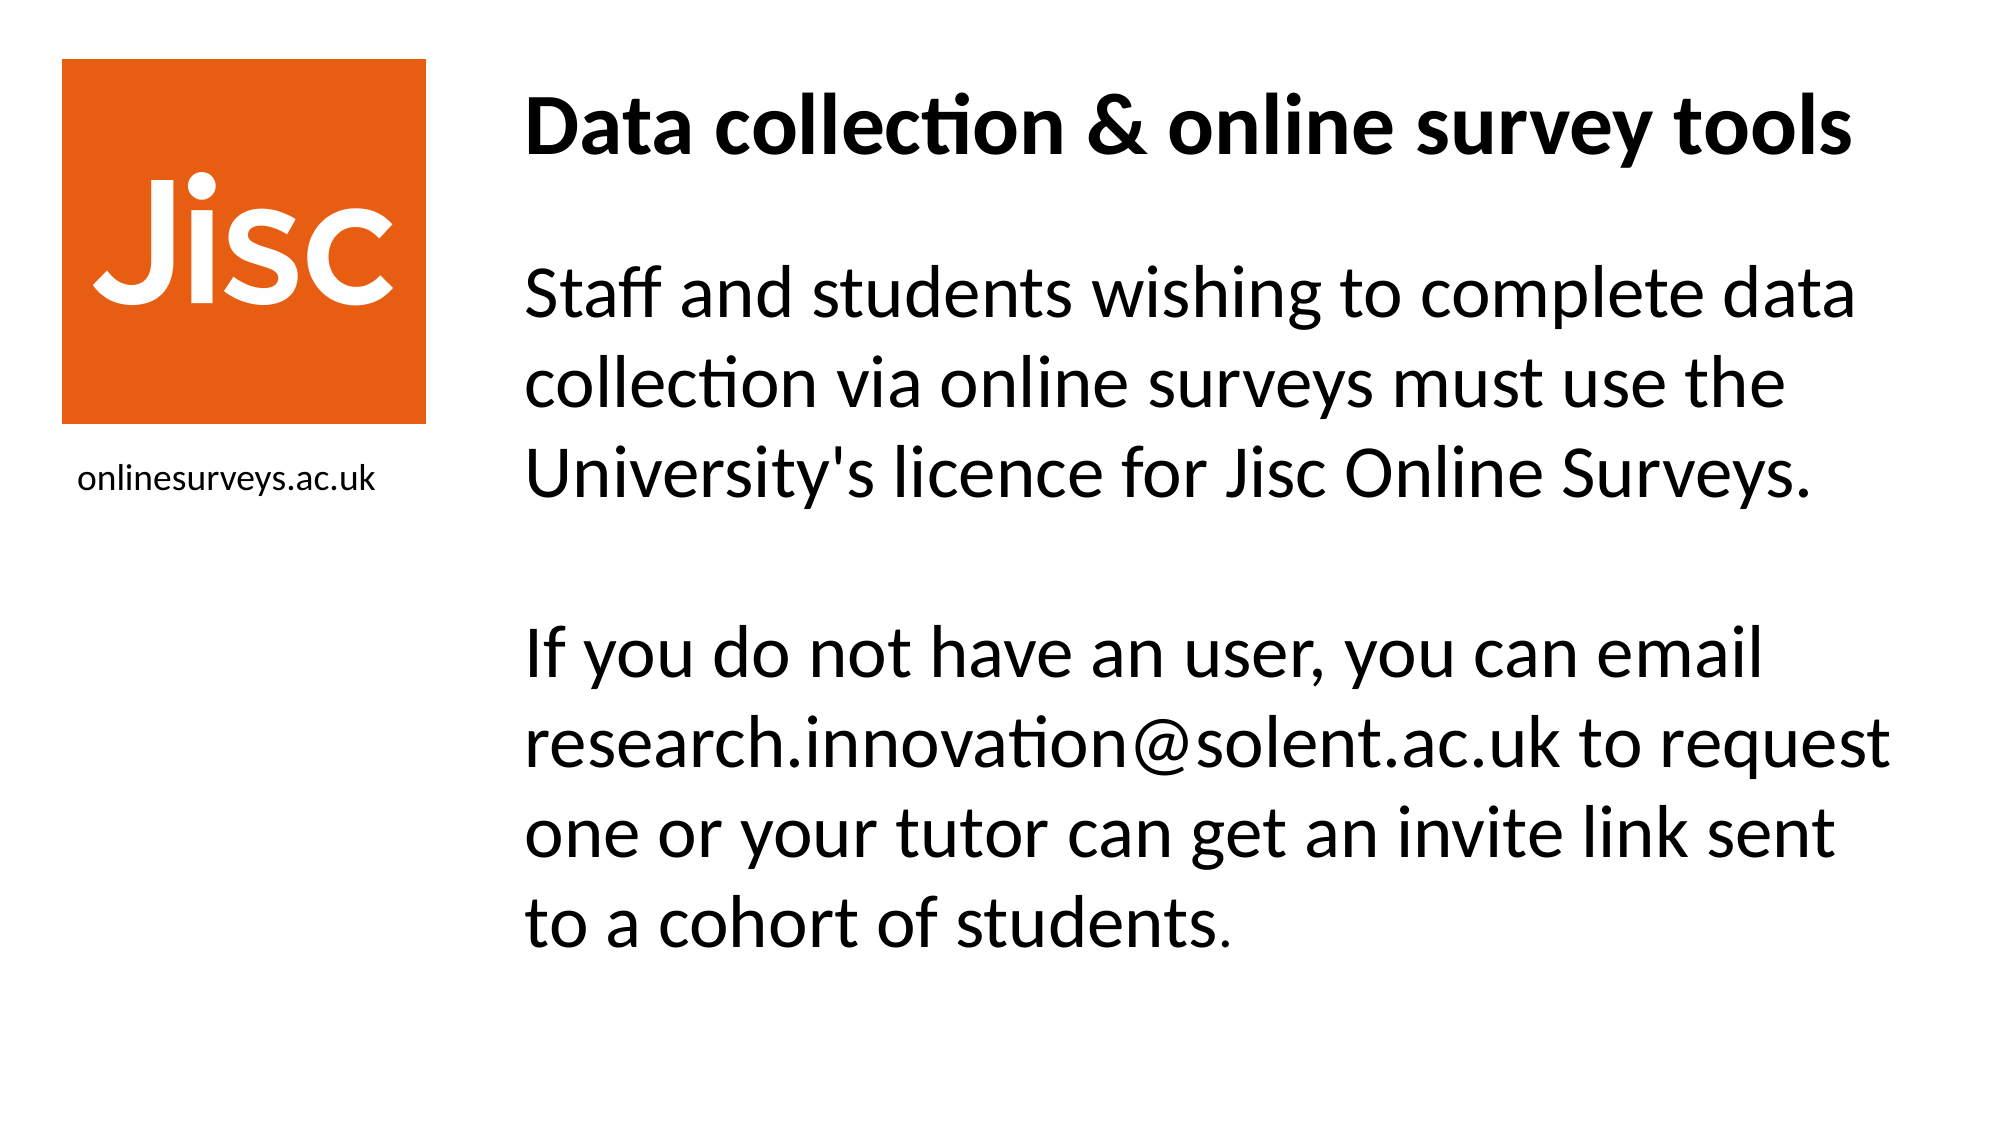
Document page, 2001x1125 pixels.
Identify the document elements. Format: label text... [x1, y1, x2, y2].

text_box onlinesurveys.ac.uk [62, 445, 409, 506]
picture [62, 59, 426, 424]
text_box Data collection & online survey tools Staff and students wishing to complete data collection via online surveys must use the University's licence for Jisc Online Surveys. If you do not have an user, you can email research.innovation@solent.ac.uk to request one or your tutor can get an invite link sent to a cohort of students. [510, 59, 1908, 970]
